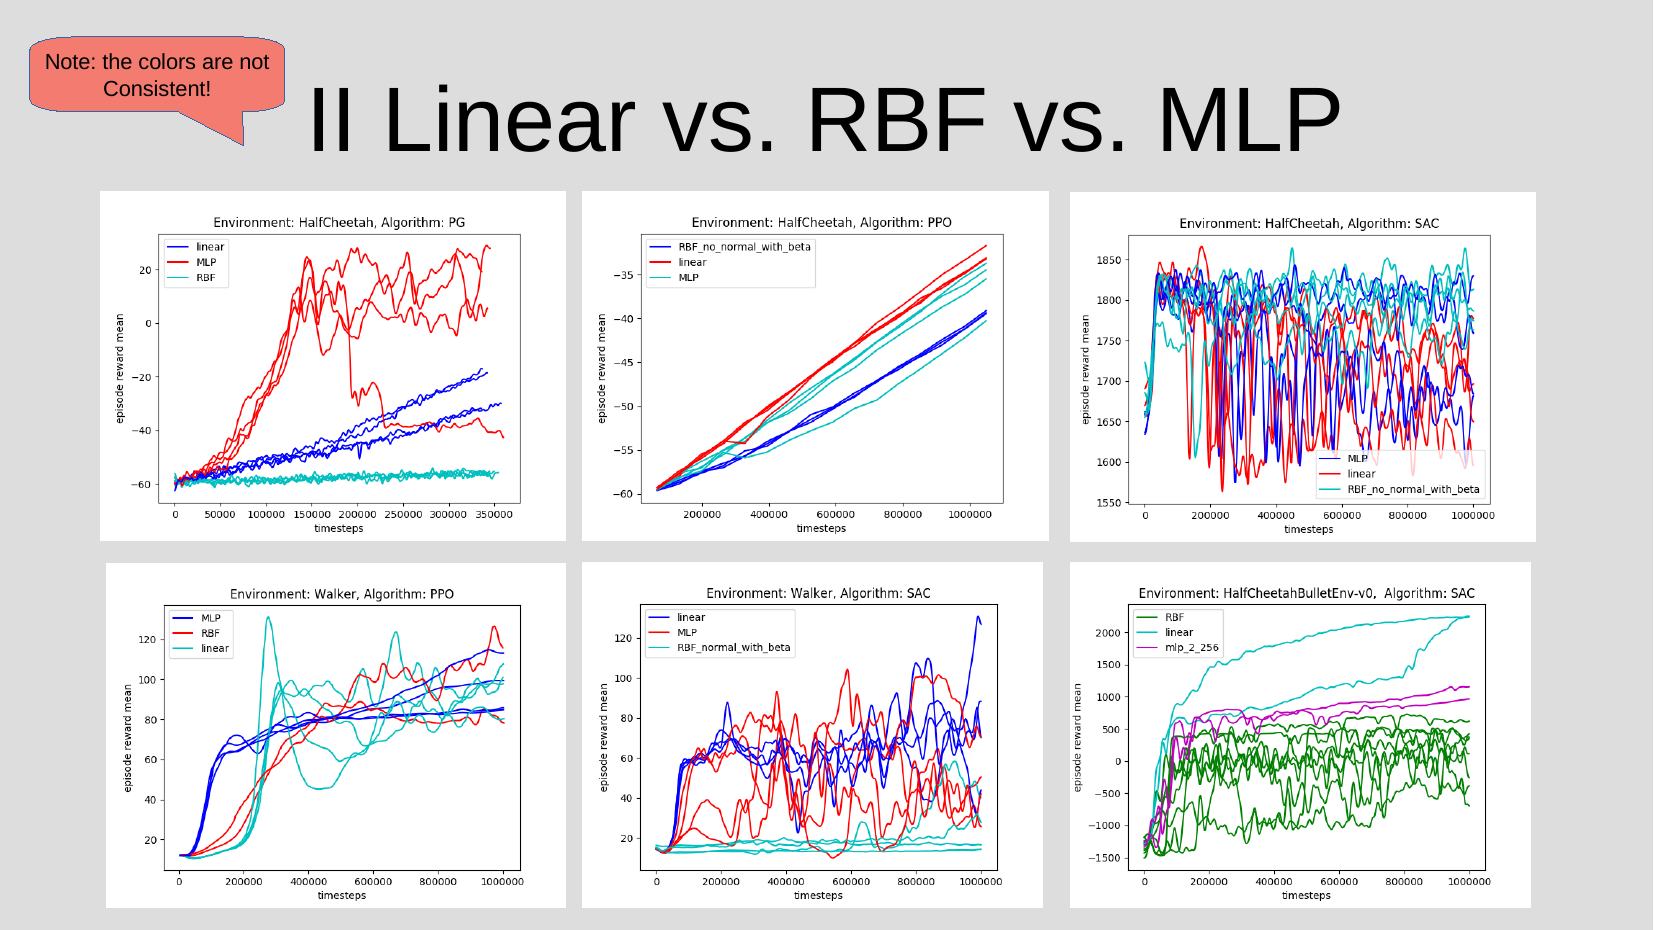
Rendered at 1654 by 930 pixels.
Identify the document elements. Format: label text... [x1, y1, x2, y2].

picture [1070, 192, 1536, 542]
picture [106, 563, 566, 908]
text_box Note: the colors are not Consistent! [29, 36, 285, 146]
title II Linear vs. RBF vs. MLP [82, 37, 1571, 193]
picture [99, 191, 566, 541]
picture [1070, 562, 1531, 908]
picture [582, 562, 1043, 908]
picture [582, 191, 1049, 541]
